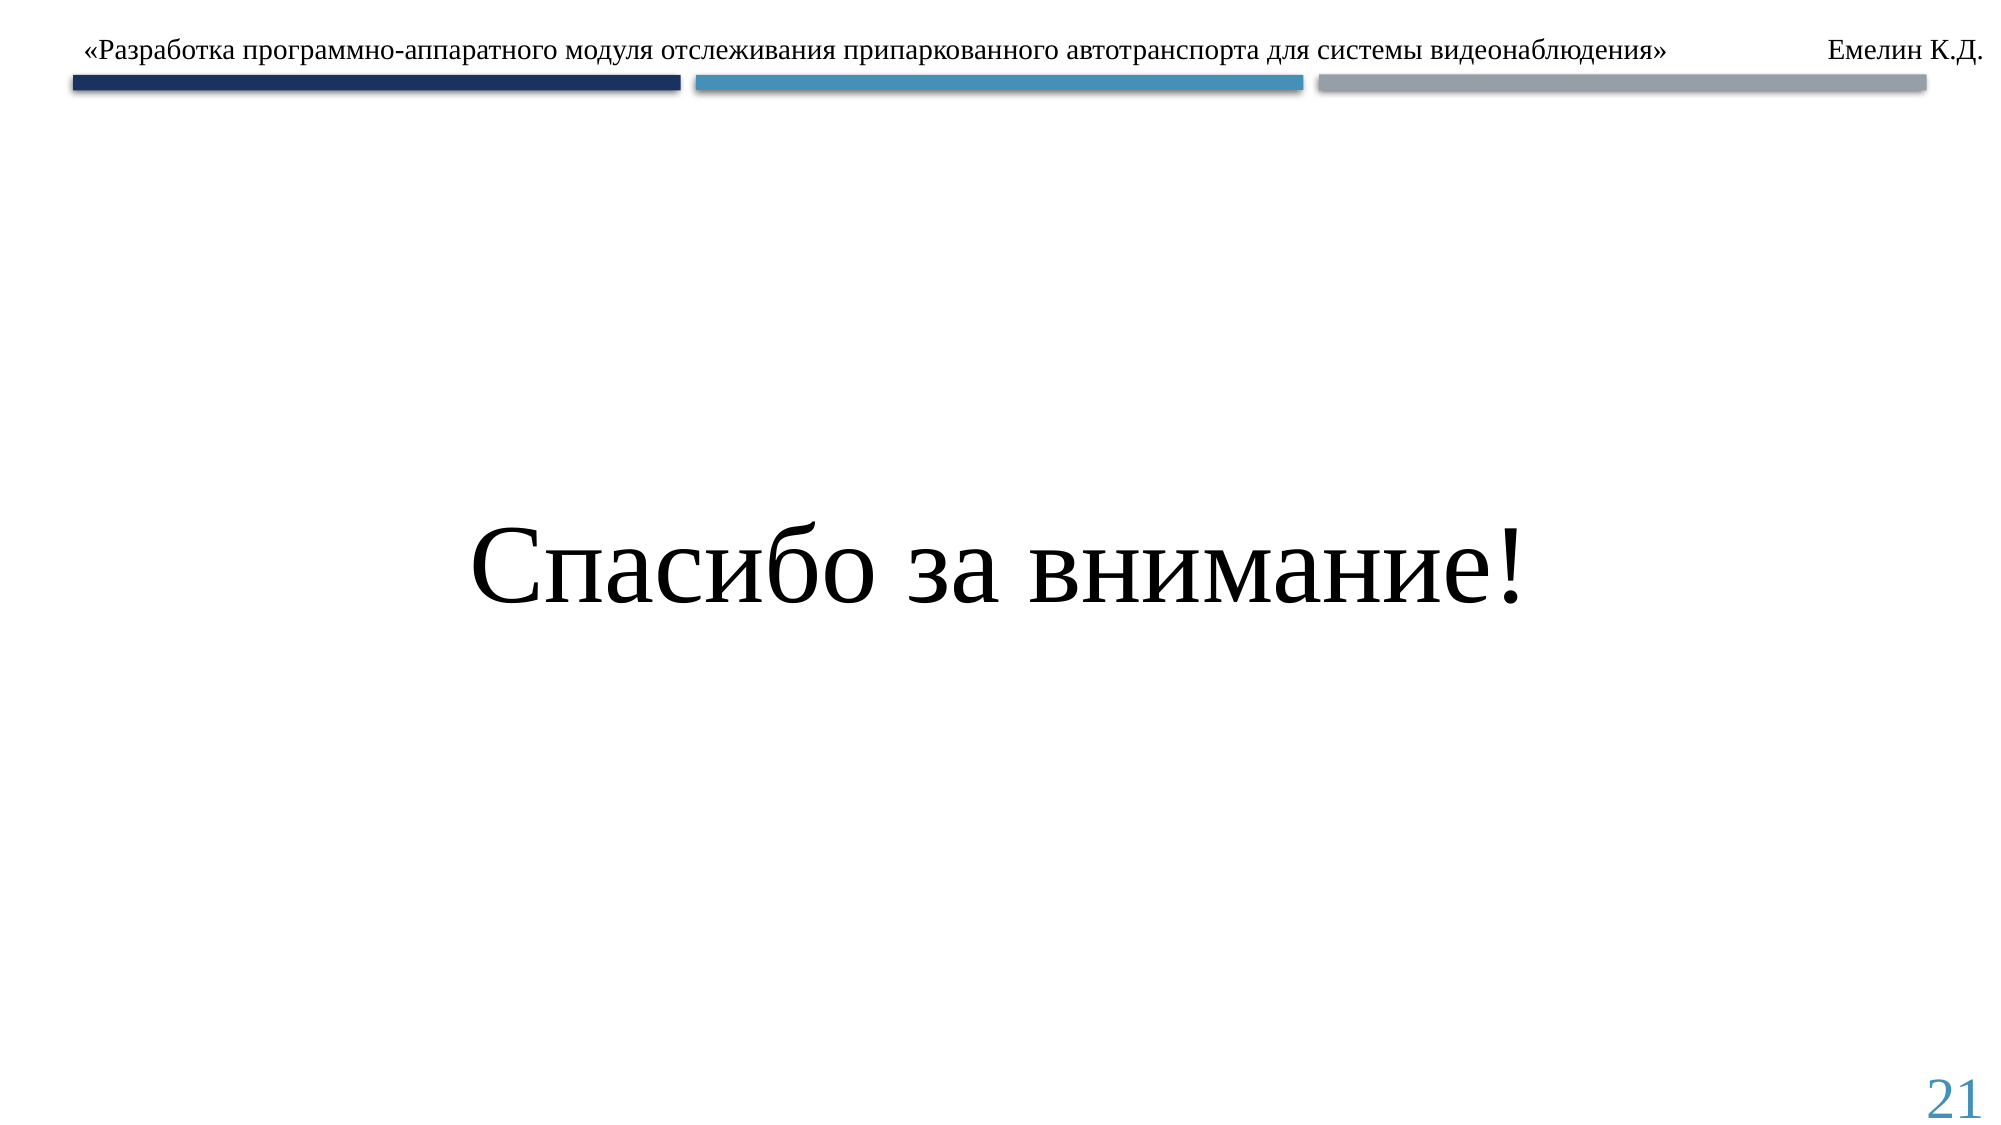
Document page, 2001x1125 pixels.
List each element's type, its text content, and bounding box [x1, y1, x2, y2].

text_box Емелин К.Д. [1875, 22, 1999, 73]
text_box Спасибо за внимание! [455, 482, 1596, 633]
text_box «Разработка программно-аппаратного модуля отслеживания припаркованного автотранспорта для системы видеонаблюдения» [68, 22, 1875, 73]
slide_number 21 [1827, 1065, 2000, 1125]
